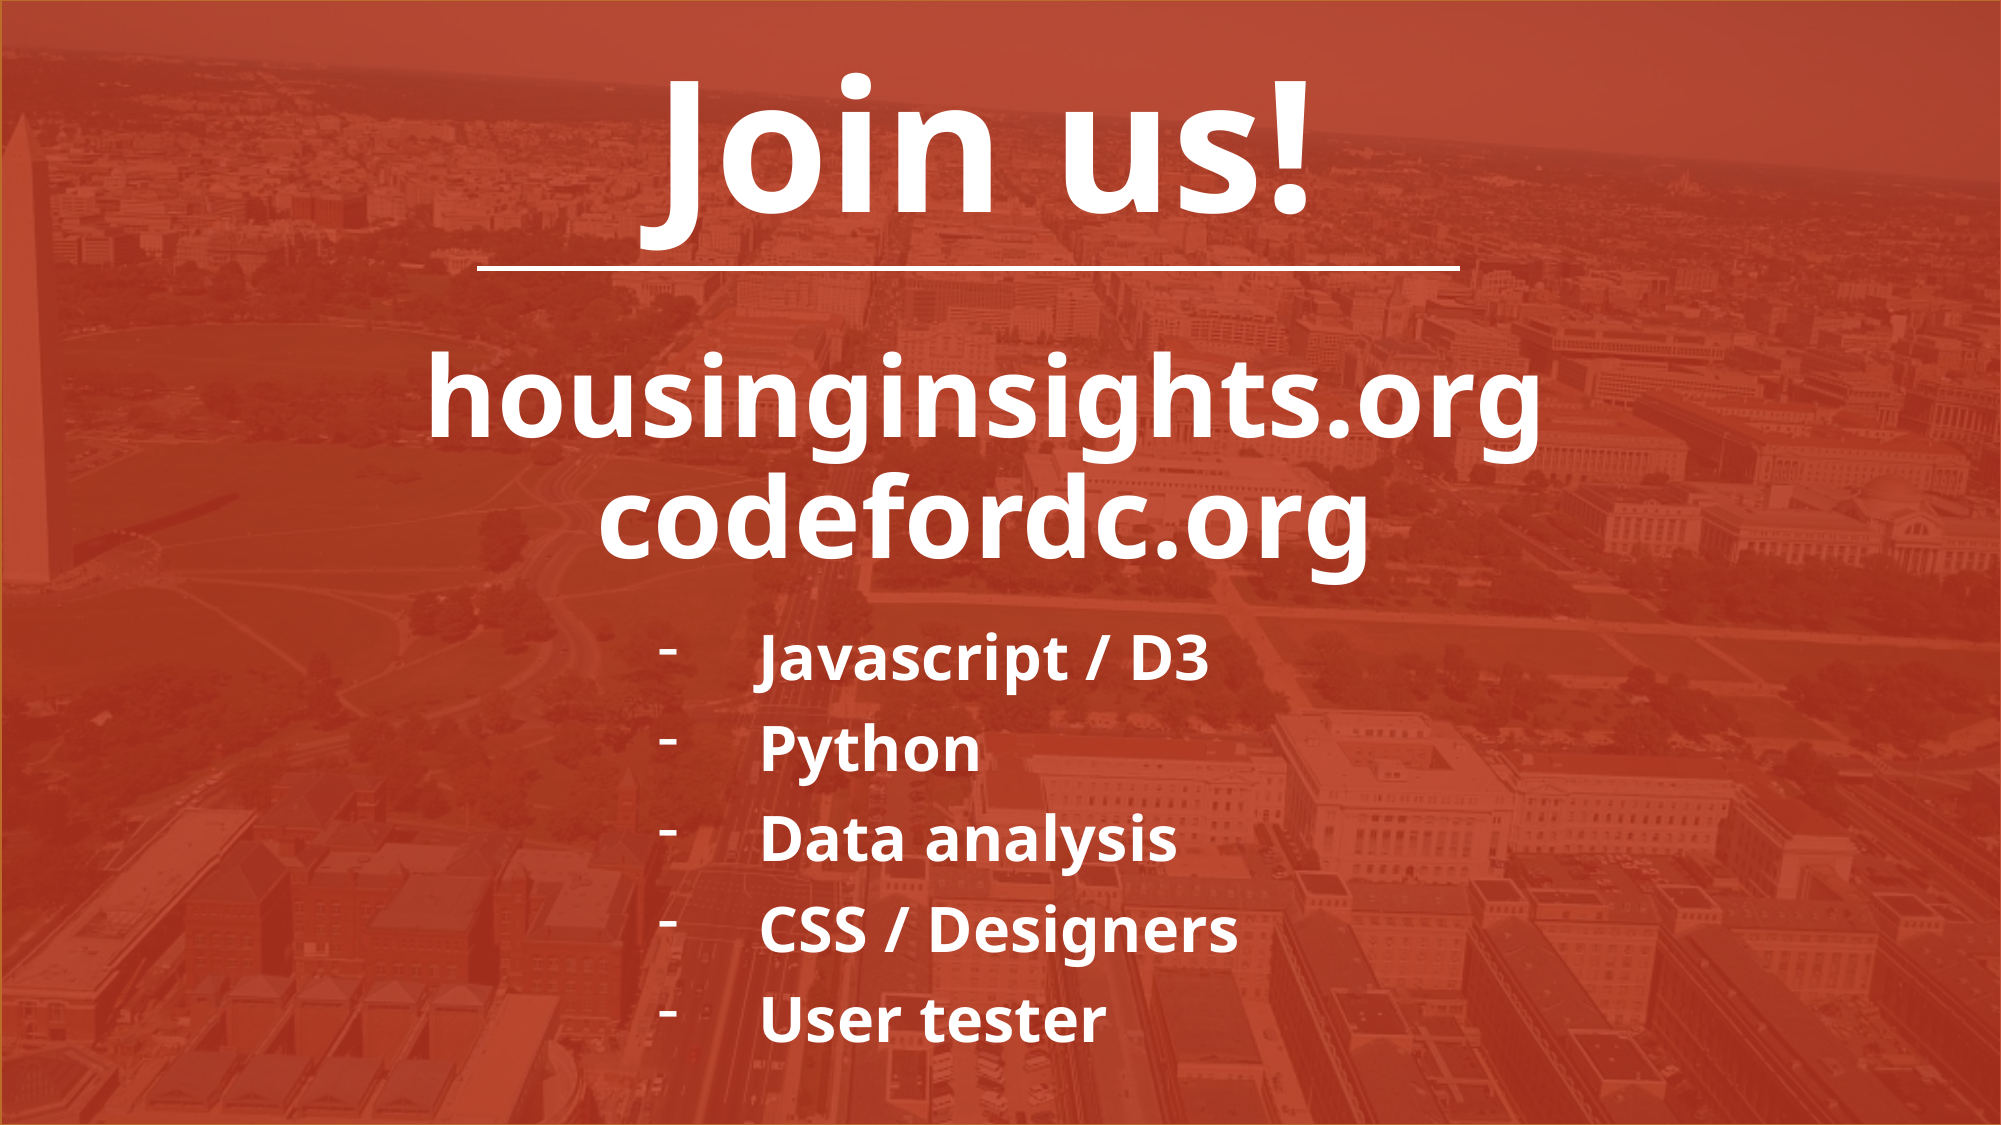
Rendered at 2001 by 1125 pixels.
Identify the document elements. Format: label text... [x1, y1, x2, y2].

text_box Javascript / D3 Python Data analysis CSS / Designers User tester [642, 594, 1461, 1074]
title Join us! [60, 135, 1911, 197]
text_box housinginsights.org codefordc.org [60, 197, 1911, 595]
